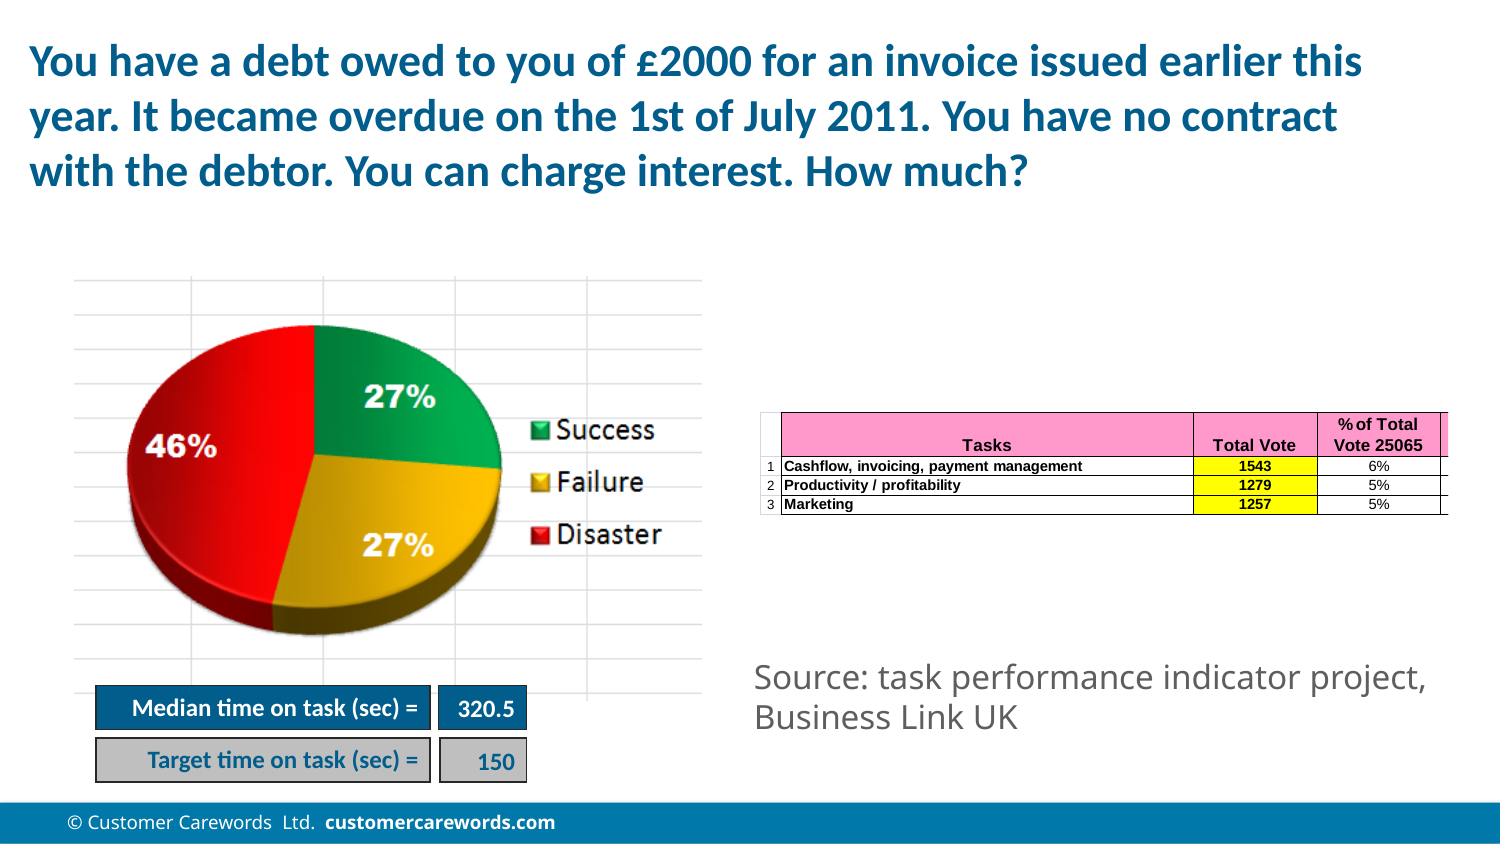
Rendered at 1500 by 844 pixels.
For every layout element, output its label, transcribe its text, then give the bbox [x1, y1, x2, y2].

text_box Median time on task (sec) = [95, 708, 430, 730]
text_box Target time on task (sec) = [95, 738, 430, 783]
text_box 320.5 [438, 708, 527, 730]
text_box Source: task performance indicator project, Business Link UK [739, 648, 1478, 744]
picture [759, 411, 1449, 515]
picture [74, 276, 702, 701]
text_box You have a debt owed to you of £2000 for an invoice issued earlier this year. It became overdue on the 1st of July 2011. You have no contract with the debtor. You can charge interest. How much? [14, 23, 1439, 204]
text_box 150 [439, 738, 527, 783]
